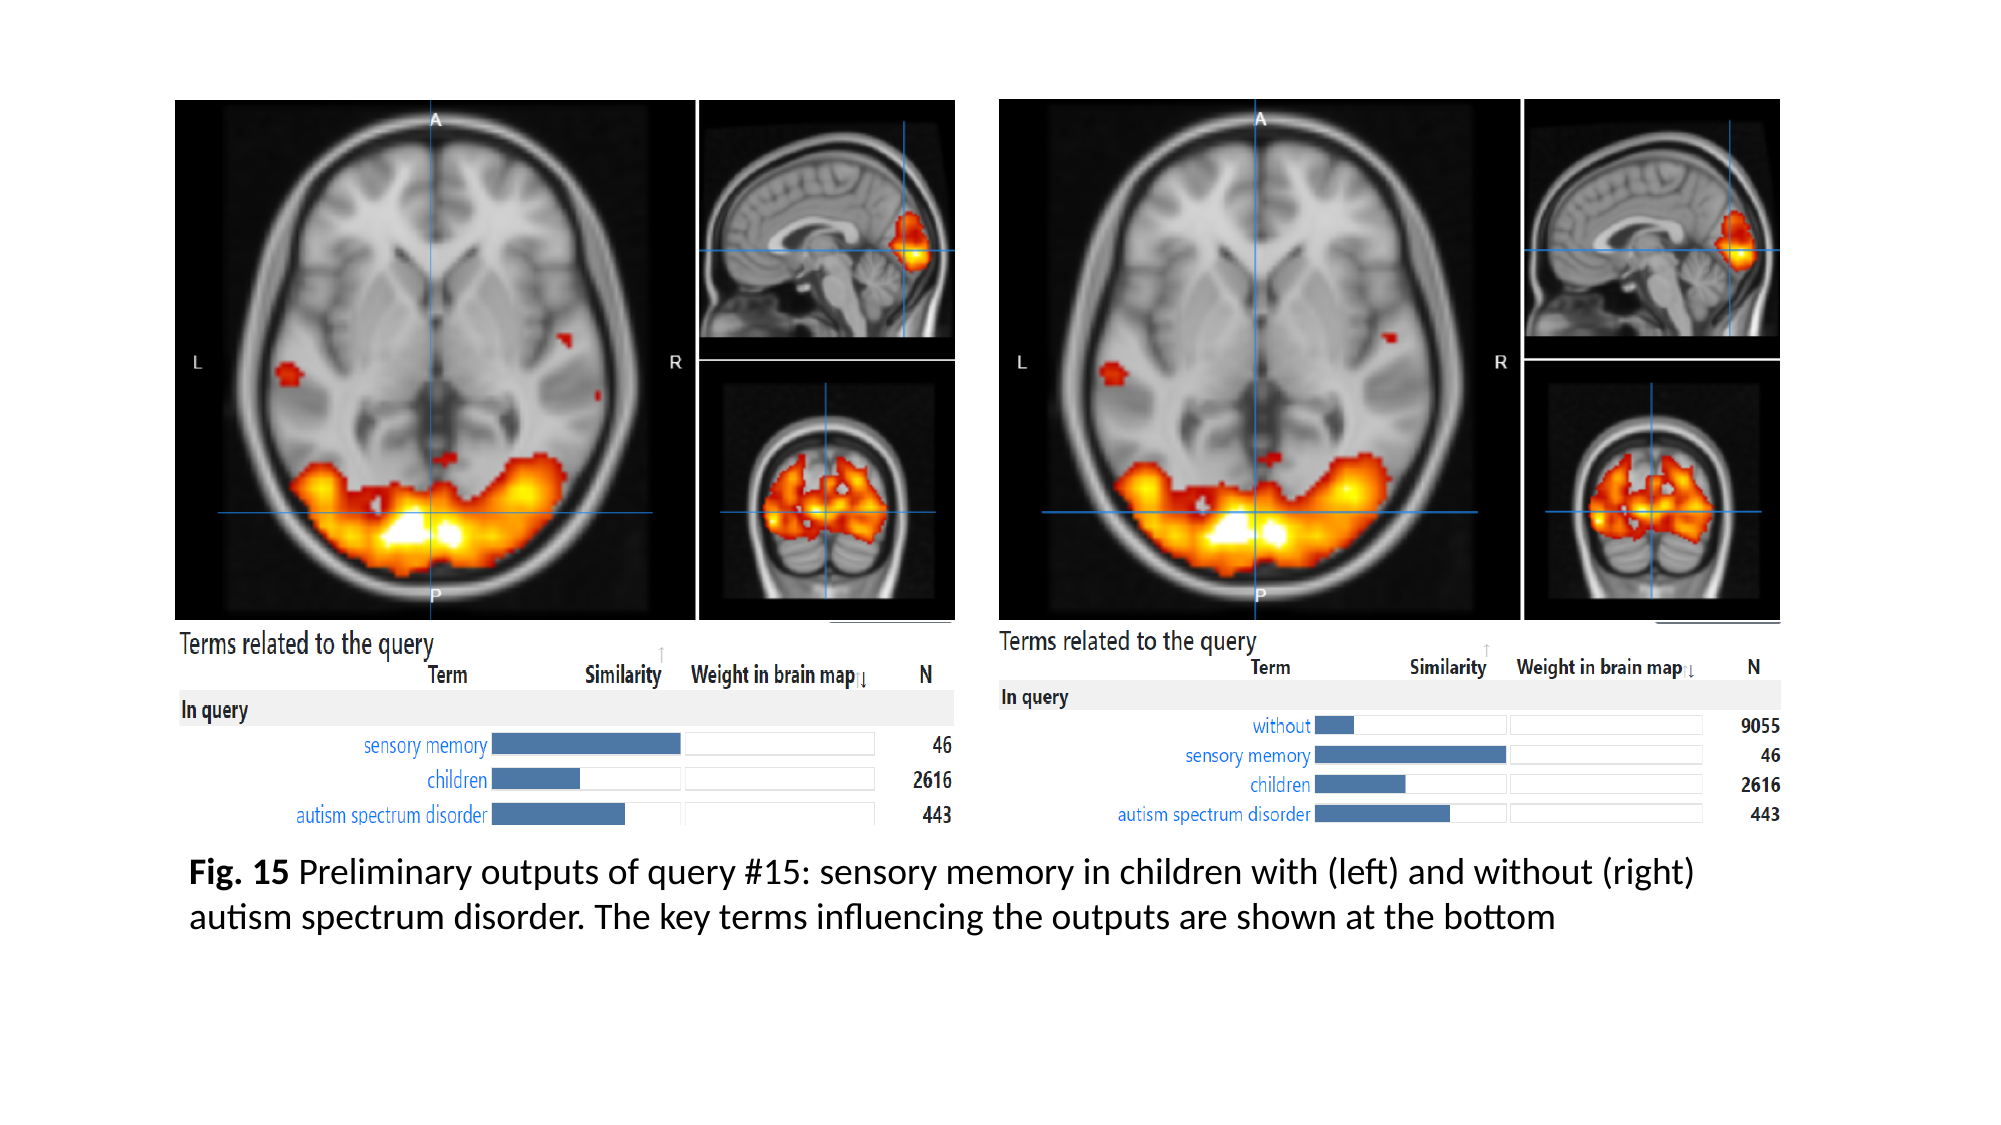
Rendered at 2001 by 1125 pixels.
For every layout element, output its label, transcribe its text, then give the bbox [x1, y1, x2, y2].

picture [174, 98, 956, 826]
text_box Fig. 15 Preliminary outputs of query #15: sensory memory in children with (left) and without (right) autism spectrum disorder. The key terms influencing the outputs are shown at the bottom [174, 839, 1770, 945]
picture [999, 98, 1781, 826]
